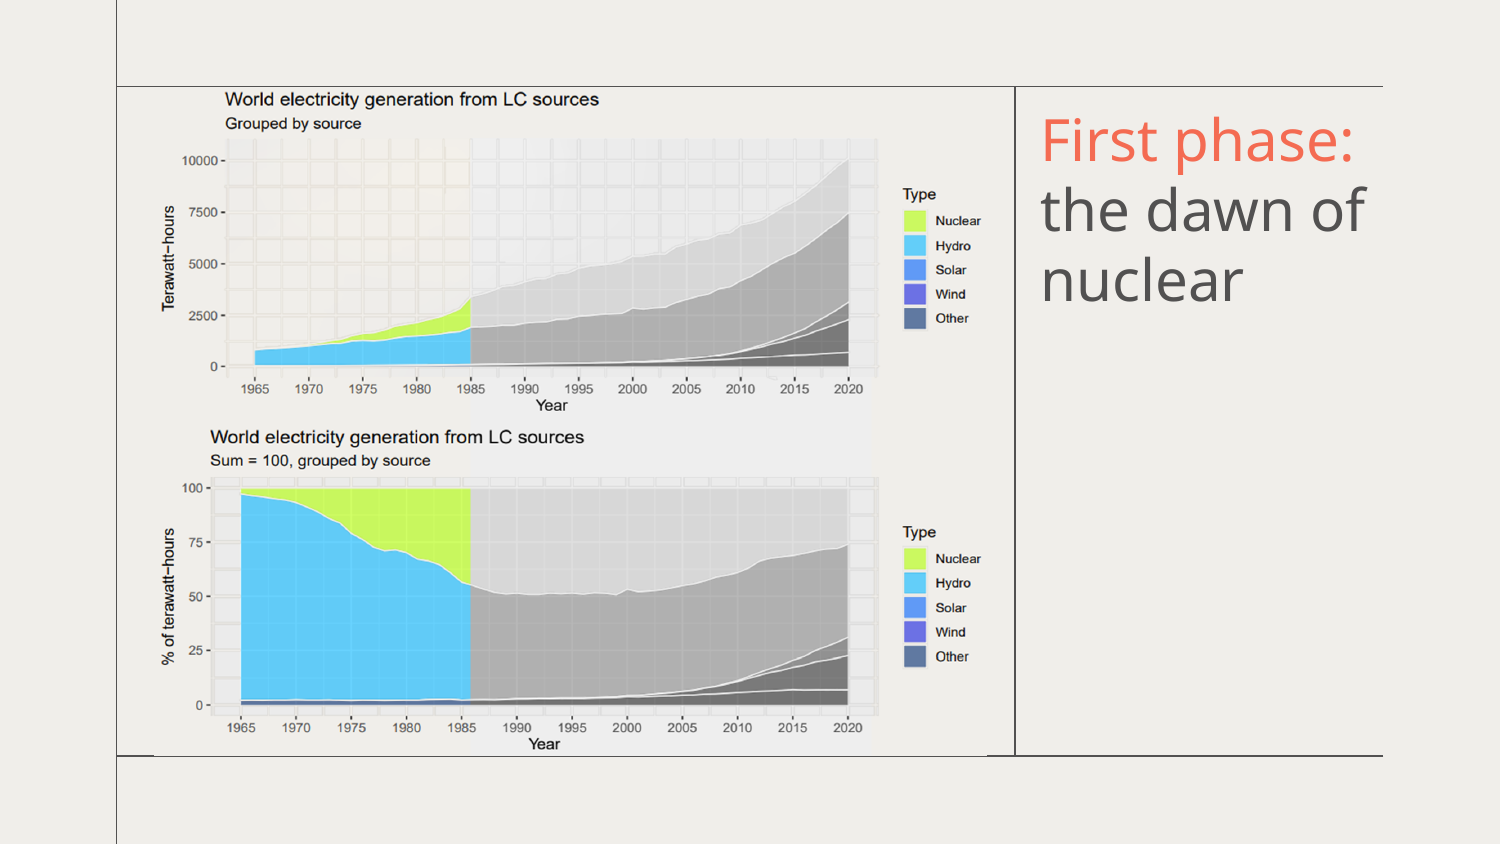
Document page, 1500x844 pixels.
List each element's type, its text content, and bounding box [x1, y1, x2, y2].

picture [153, 88, 987, 756]
title First phase: the dawn of nuclear [1025, 88, 1454, 439]
